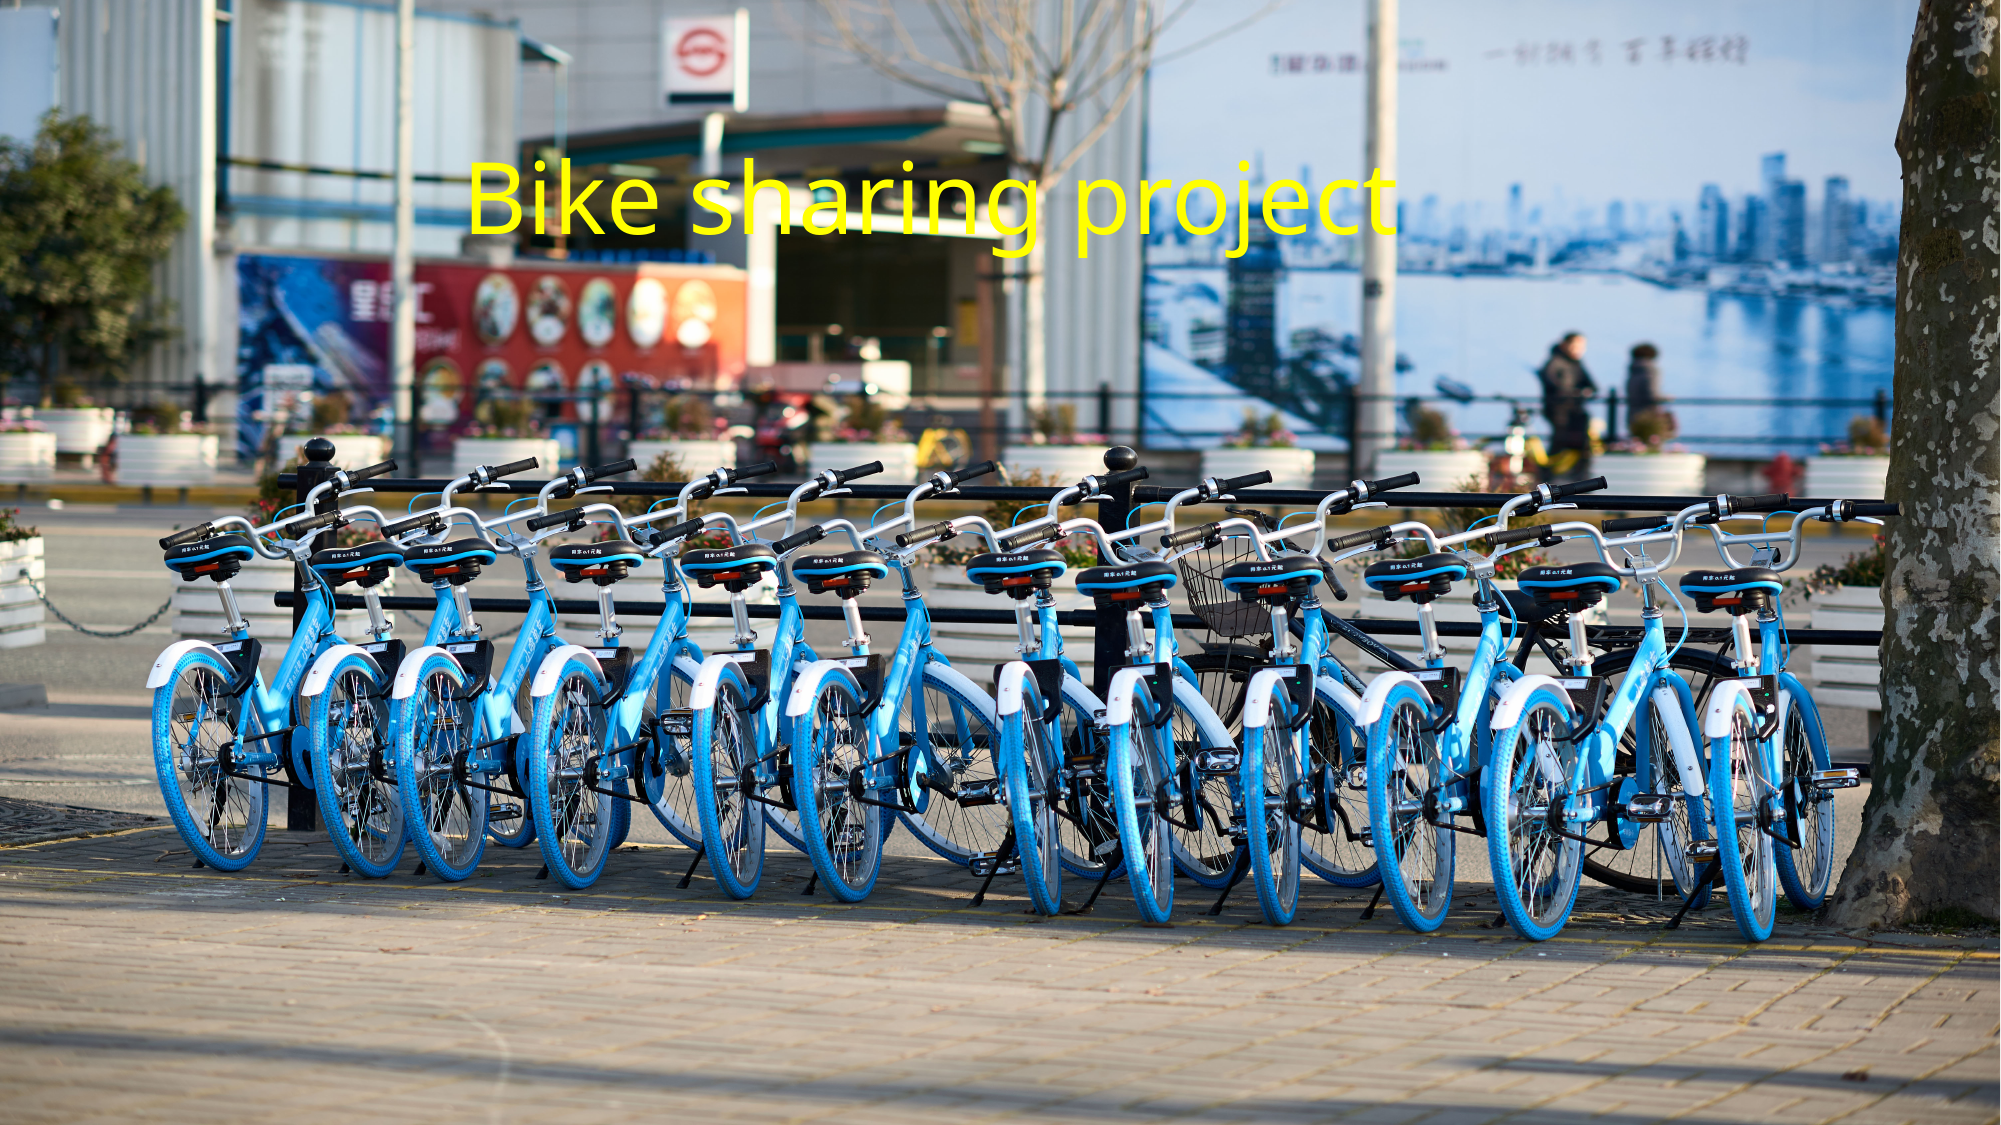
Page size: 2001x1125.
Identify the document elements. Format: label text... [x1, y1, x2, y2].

picture [0, 0, 2001, 1125]
subtitle Bike sharing project [36, 141, 1825, 491]
